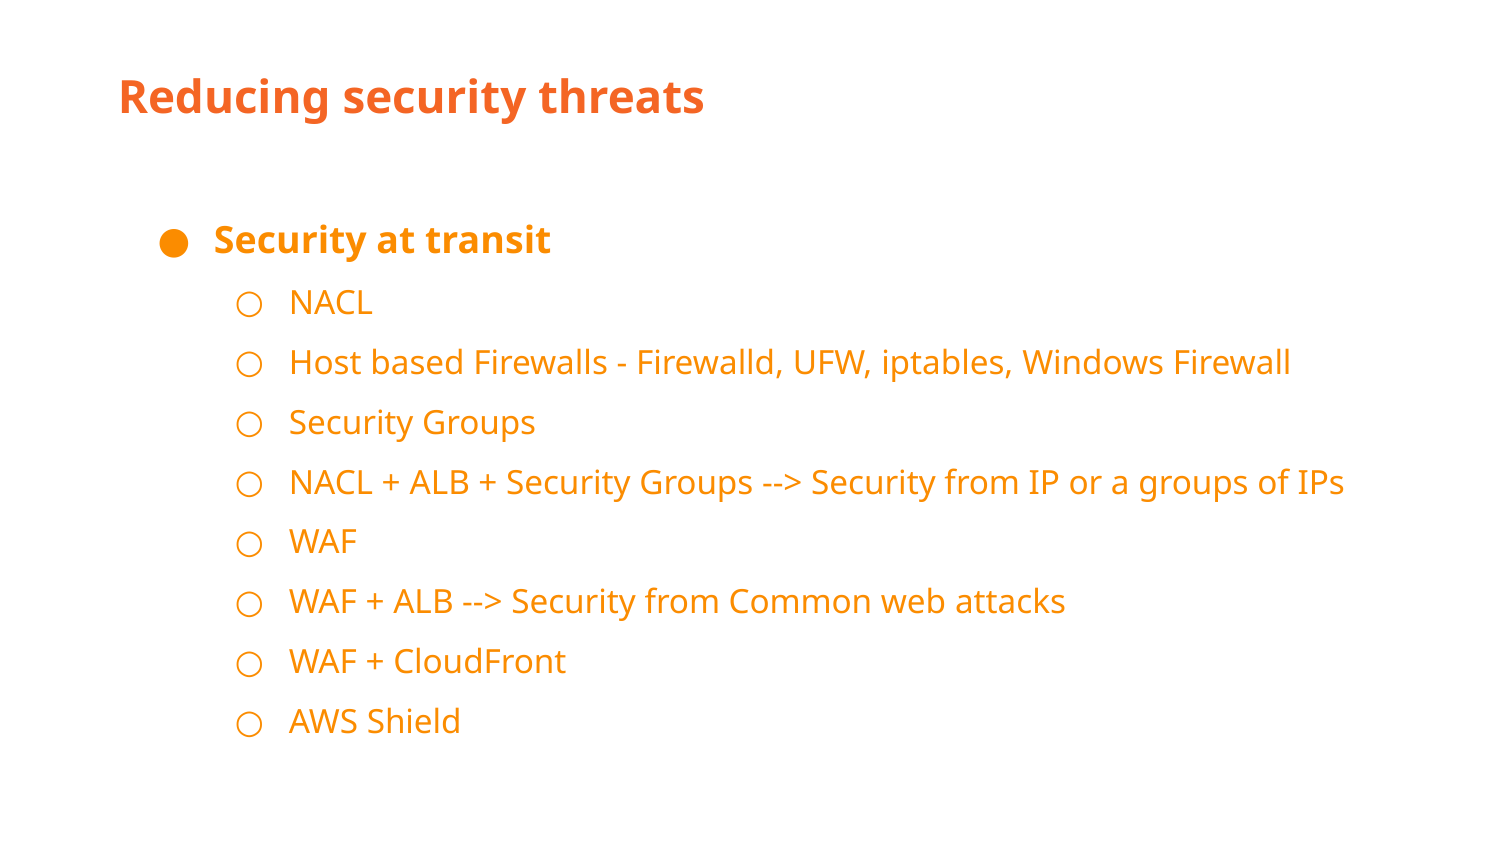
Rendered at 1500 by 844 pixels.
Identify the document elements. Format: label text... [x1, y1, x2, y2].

title Security at transit NACL Host based Firewalls - Firewalld, UFW, iptables, Windows Firewall Security Groups NACL + ALB + Security Groups --> Security from IP or a groups of IPs WAF WAF + ALB --> Security from Common web attacks WAF + CloudFront AWS Shield [123, 178, 1412, 752]
title Reducing security threats [102, 52, 1327, 179]
